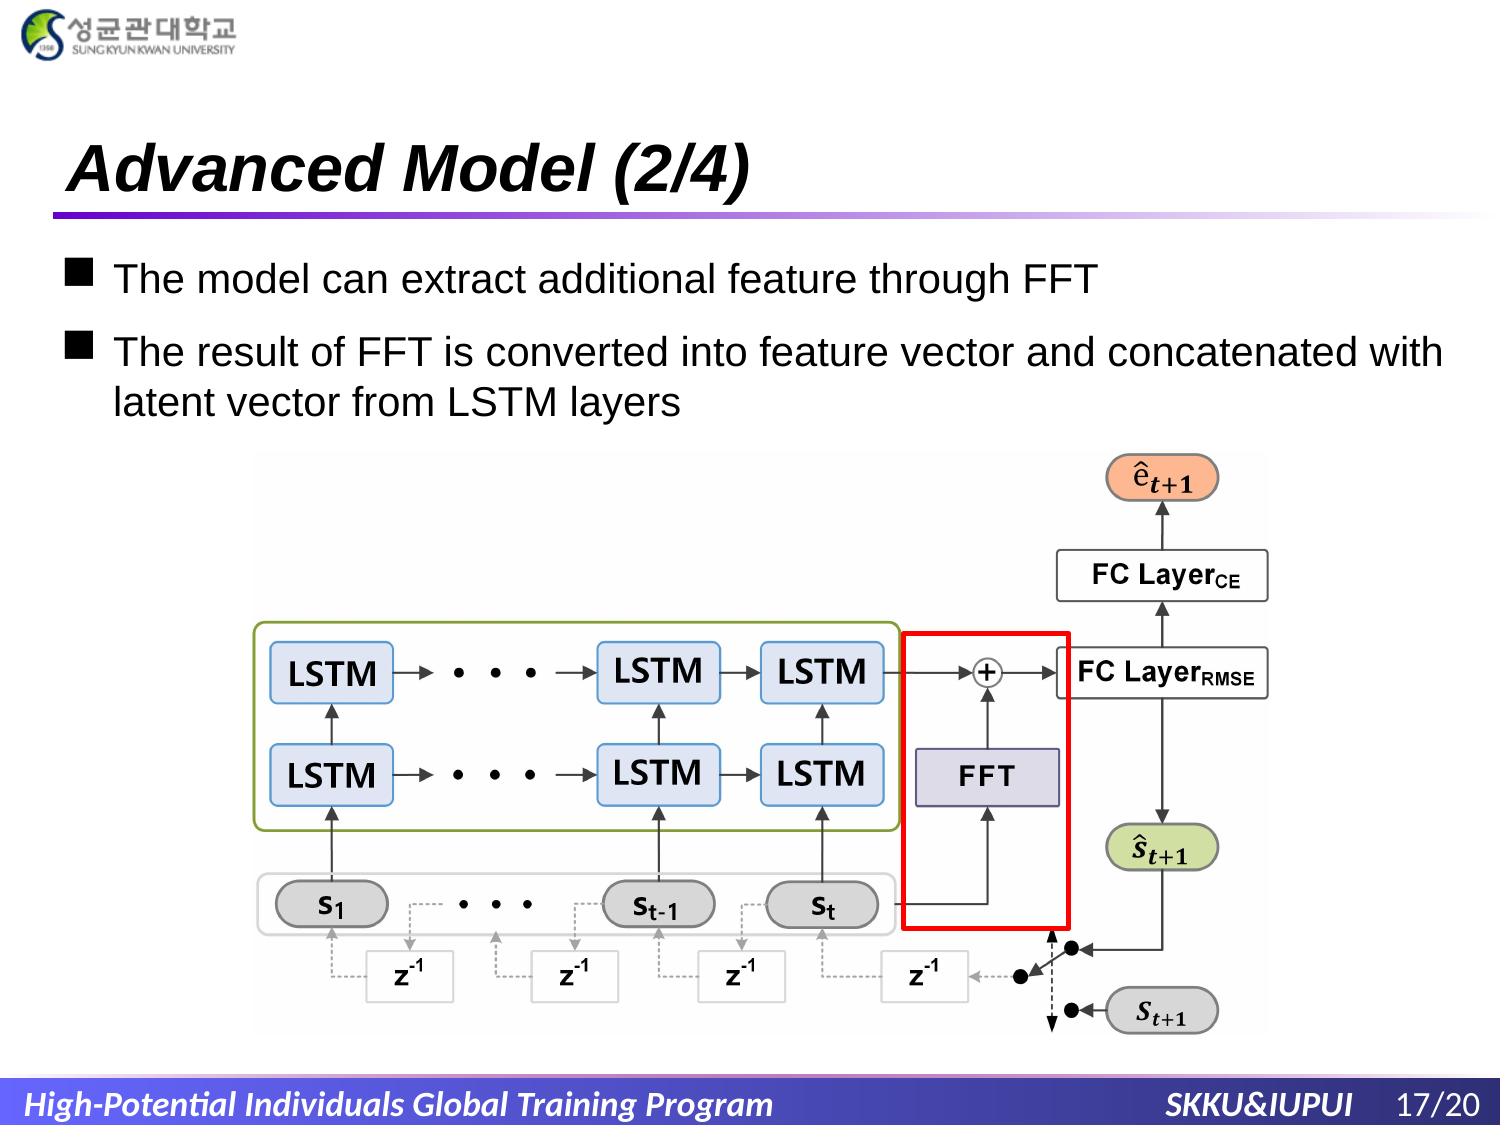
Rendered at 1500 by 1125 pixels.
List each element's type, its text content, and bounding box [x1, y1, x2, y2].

picture [252, 451, 1269, 1036]
list The model can extract additional feature through FFT The result of FFT is converted into feature vector and concatenated with latent vector from LSTM layers [49, 243, 1471, 1036]
picture [0, 0, 254, 65]
title Advanced Model (2/4) [50, 24, 1463, 213]
